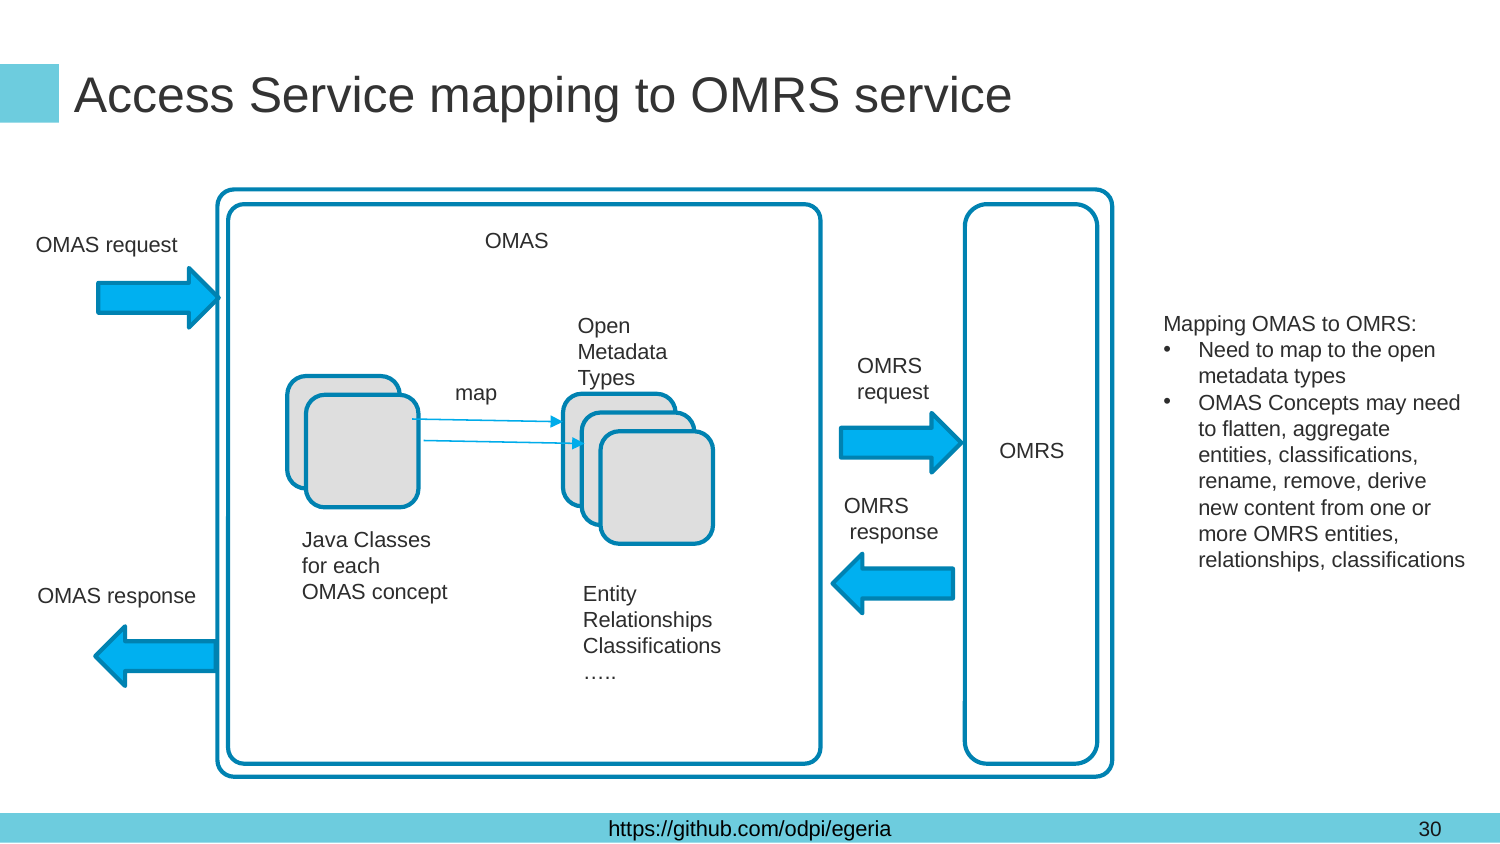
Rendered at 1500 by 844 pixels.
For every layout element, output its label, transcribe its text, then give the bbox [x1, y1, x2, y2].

title Access Service mapping to OMRS service [58, 47, 1449, 141]
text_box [411, 418, 564, 422]
text_box [96, 266, 215, 330]
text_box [423, 440, 585, 444]
text_box [215, 187, 1115, 779]
text_box [410, 422, 564, 428]
text_box OMAS request [20, 223, 193, 264]
text_box Mapping OMAS to OMRS: Need to map to the open metadata types OMAS Concepts may need to flatten, aggregate entities, classifications, rename, remove, derive new content from one or more OMRS entities, relationships, classifications [1148, 302, 1484, 632]
slide_number 30 [1403, 813, 1494, 843]
text_box OMAS response [22, 574, 212, 616]
text_box [93, 624, 215, 688]
